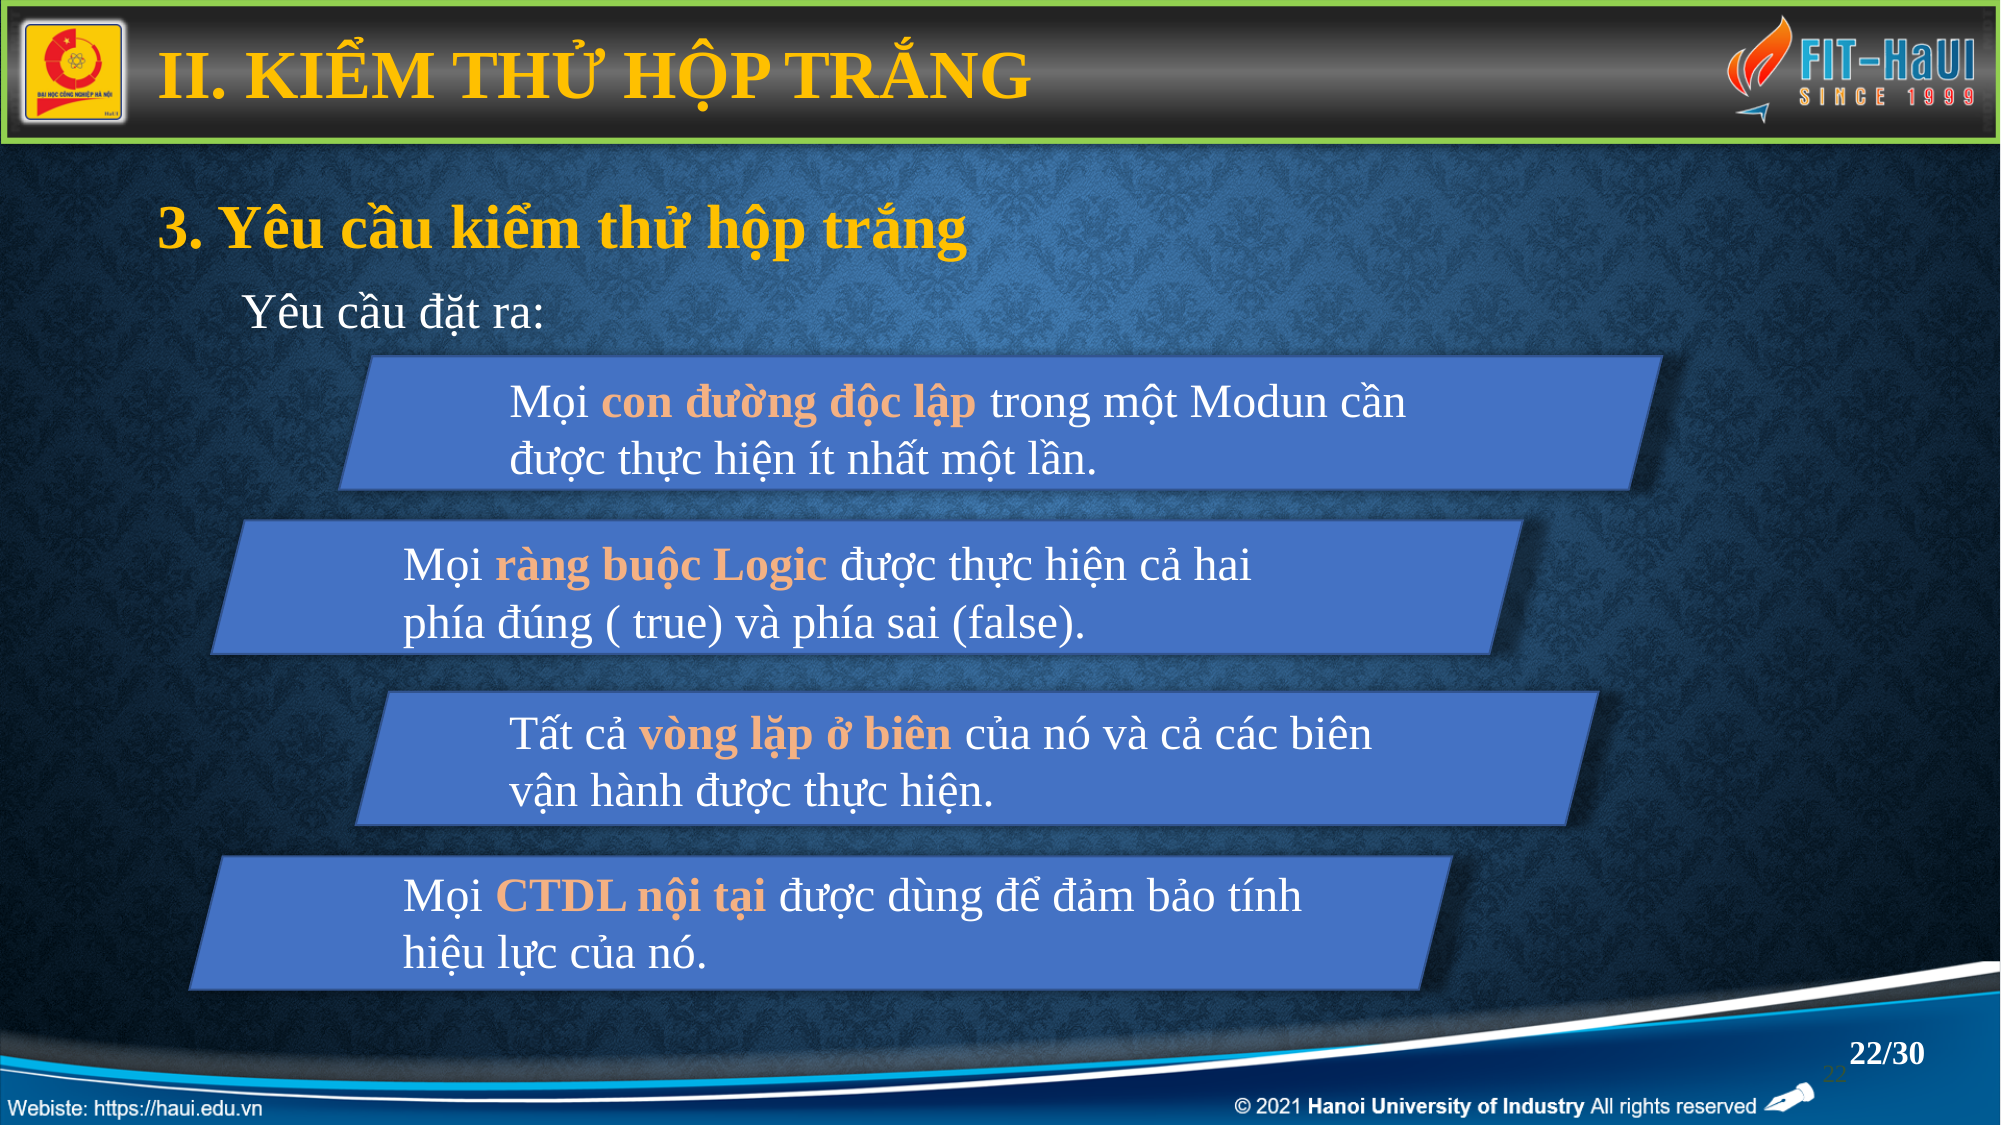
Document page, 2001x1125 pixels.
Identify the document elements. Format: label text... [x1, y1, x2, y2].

text_box Yêu cầu đặt ra: [226, 240, 664, 346]
footer 22/30 [1775, 1021, 2000, 1082]
text_box [337, 355, 1664, 491]
text_box [188, 855, 1454, 991]
text_box 3. Yêu cầu kiểm thử hộp trắng [142, 187, 1040, 275]
text_box Tất cả vòng lặp ở biên của nó và cả các biên vận hành được thực hiện. [494, 693, 1452, 824]
text_box Mọi con đường độc lập trong một Modun cần được thực hiện ít nhất một lần. [494, 362, 1453, 492]
text_box Mọi ràng buộc Logic được thực hiện cả hai phía đúng ( true) và phía sai (false). [388, 525, 1346, 656]
slide_number 22 [1412, 1042, 1863, 1103]
text_box II. KIỂM THỬ HỘP TRẮNG [142, 31, 1061, 136]
text_box [209, 519, 1525, 655]
text_box Mọi CTDL nội tại được dùng để đảm bảo tính hiệu lực của nó. [388, 855, 1346, 986]
text_box [354, 690, 1600, 827]
picture [0, 0, 2001, 1125]
